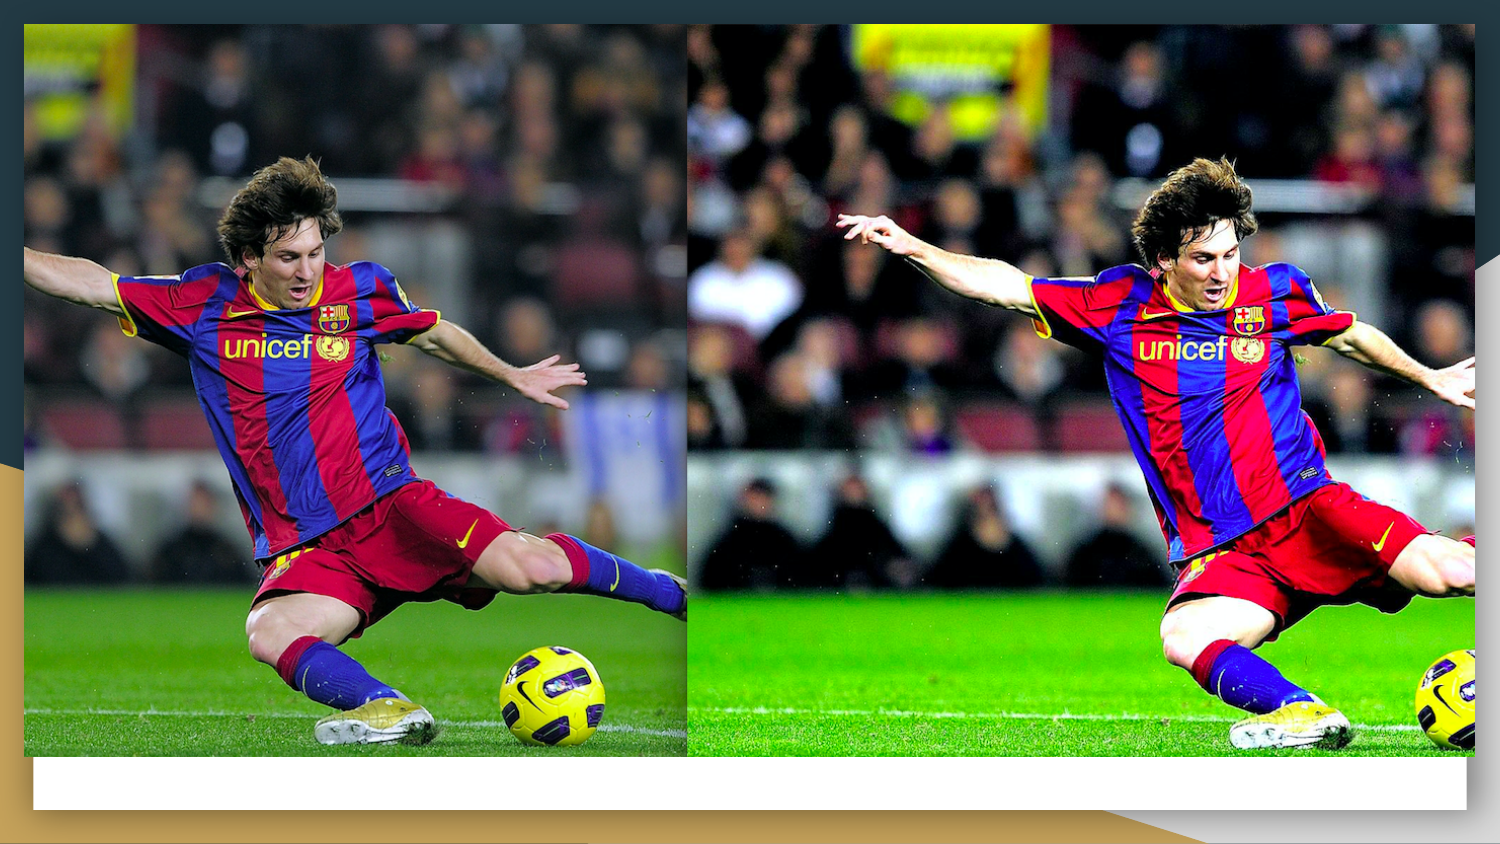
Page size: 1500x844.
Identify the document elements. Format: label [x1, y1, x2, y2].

picture [24, 24, 1476, 757]
